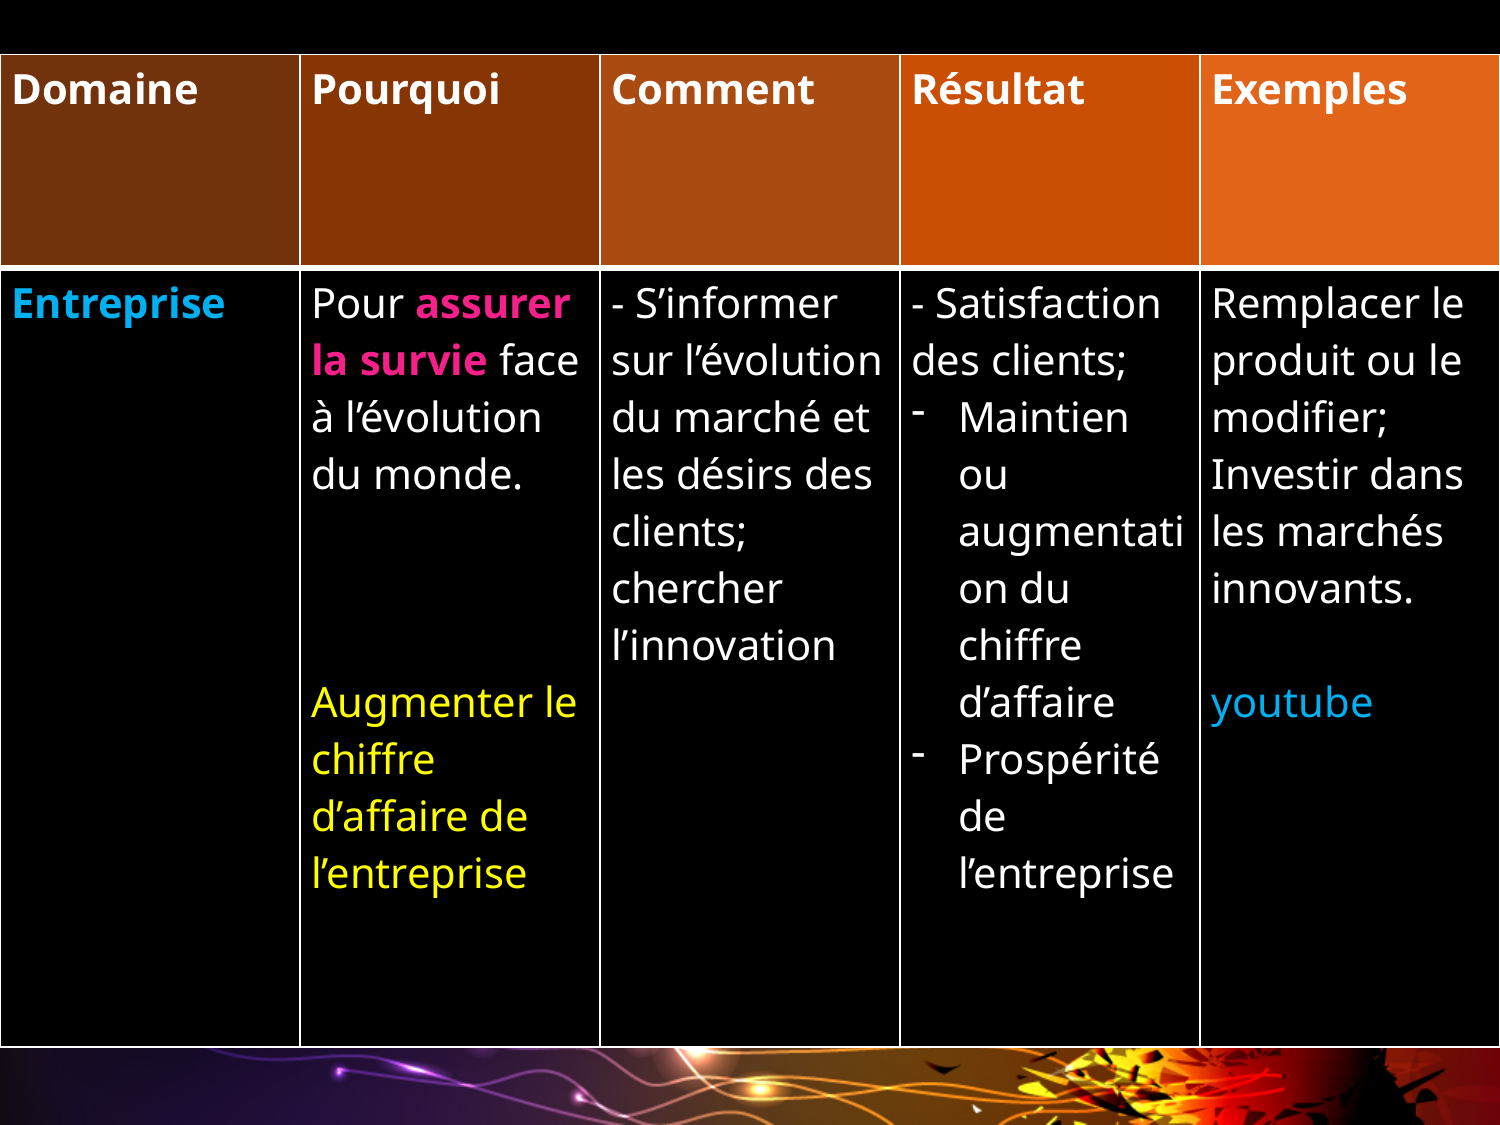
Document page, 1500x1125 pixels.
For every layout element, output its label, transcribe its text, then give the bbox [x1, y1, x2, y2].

table_header Résultat [901, 55, 1199, 265]
table_cell Remplacer le produit ou le modifier; Investir dans les marchés innovants. youtube [1201, 271, 1499, 1046]
table_cell - Satisfaction des clients; Maintien ou augmentation du chiffre d’affaire Prospérité de l’entreprise [901, 271, 1199, 1046]
table_header Comment [601, 55, 899, 265]
table_cell Entreprise [1, 271, 299, 1046]
picture [0, 1048, 1500, 1125]
table_header Exemples [1201, 55, 1499, 265]
table_cell - S’informer sur l’évolution du marché et les désirs des clients; chercher l’innovation [601, 271, 899, 1046]
picture [0, 0, 1500, 54]
table_cell Pour assurer la survie face à l’évolution du monde. Augmenter le chiffre d’affaire de l’entreprise [301, 271, 599, 1046]
table_header Domaine [1, 55, 299, 265]
table_header Pourquoi [301, 55, 599, 265]
